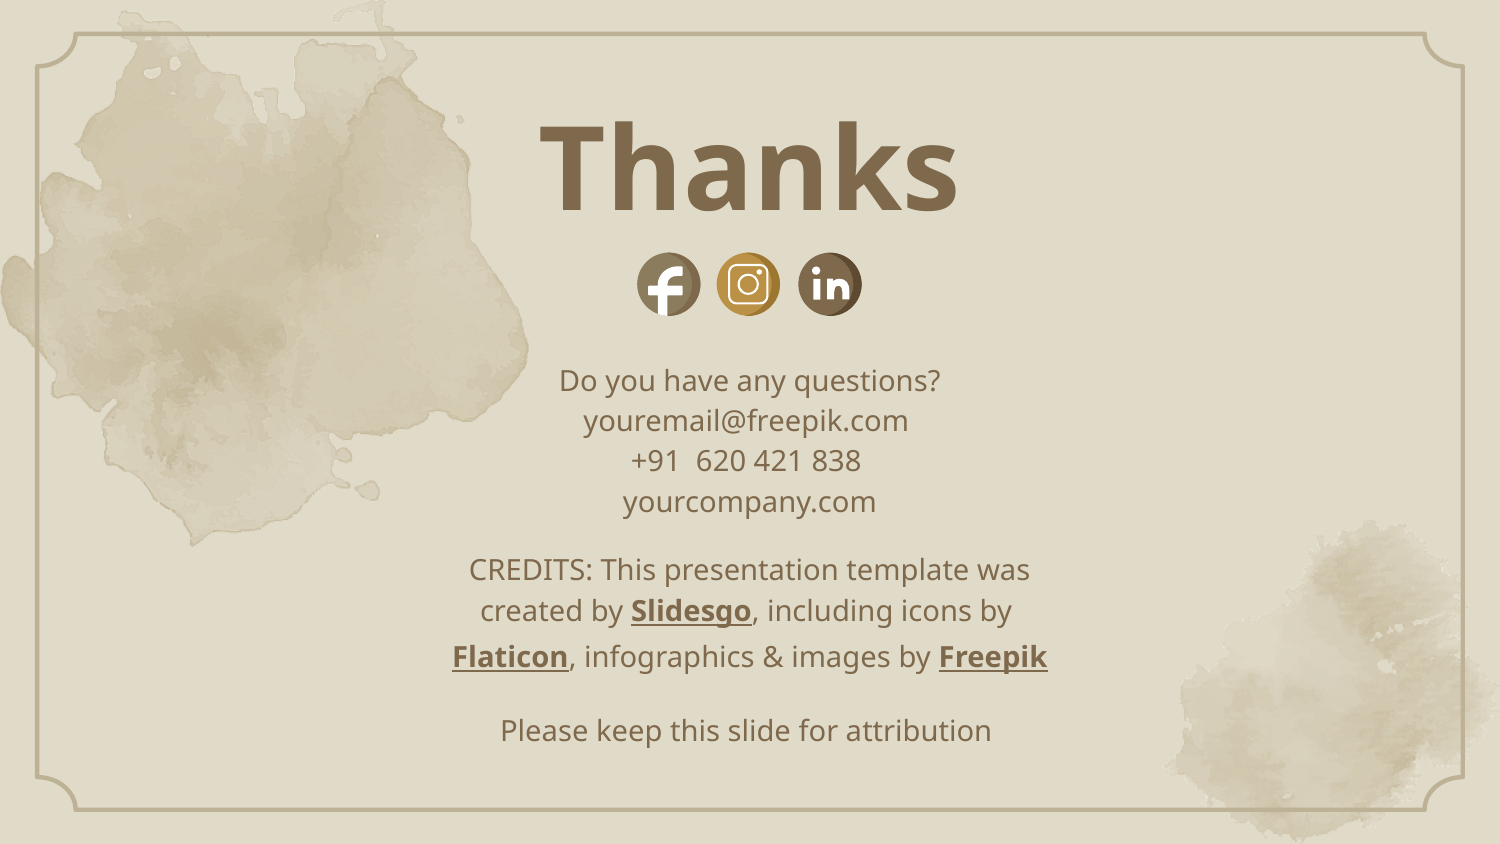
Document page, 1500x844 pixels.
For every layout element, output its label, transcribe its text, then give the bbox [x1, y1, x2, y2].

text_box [0, 0, 530, 547]
text_box Please keep this slide for attribution [485, 710, 1015, 750]
title Thanks [499, 89, 1001, 238]
subtitle Do you have any questions? youremail@freepik.com +91 620 421 838 yourcompany.com [539, 342, 961, 543]
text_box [636, 252, 863, 317]
